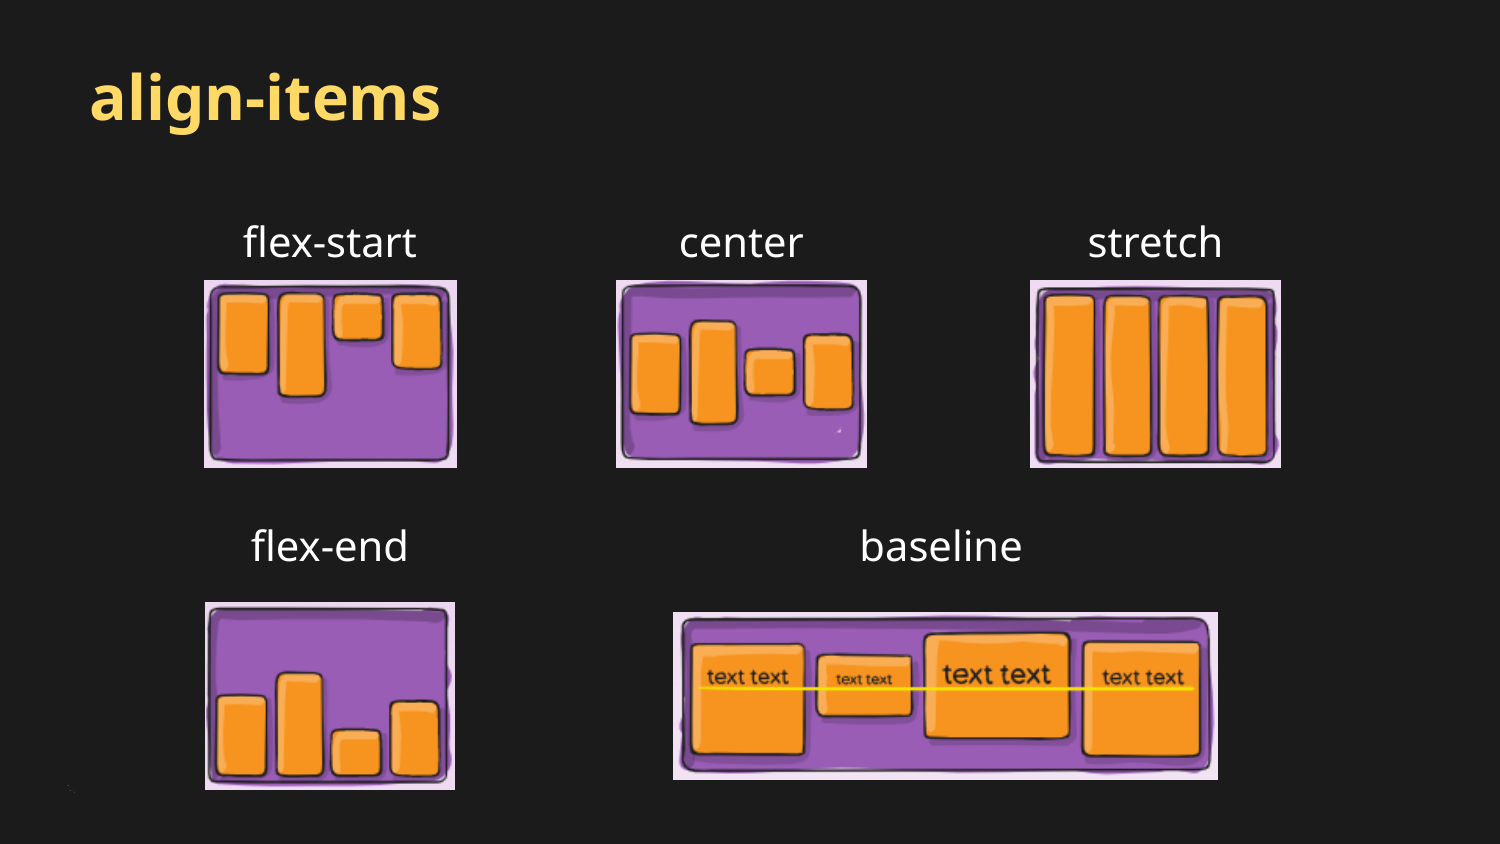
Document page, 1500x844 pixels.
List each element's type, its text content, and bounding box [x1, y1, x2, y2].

title flex-start [173, 206, 487, 281]
title flex-end [173, 511, 487, 585]
picture [205, 602, 455, 790]
picture [616, 280, 867, 468]
title stretch [984, 206, 1327, 281]
picture [673, 612, 1218, 780]
picture [203, 280, 457, 468]
title align-items [74, 42, 862, 137]
title center [566, 206, 917, 281]
title baseline [766, 511, 1117, 585]
picture [1030, 280, 1281, 468]
